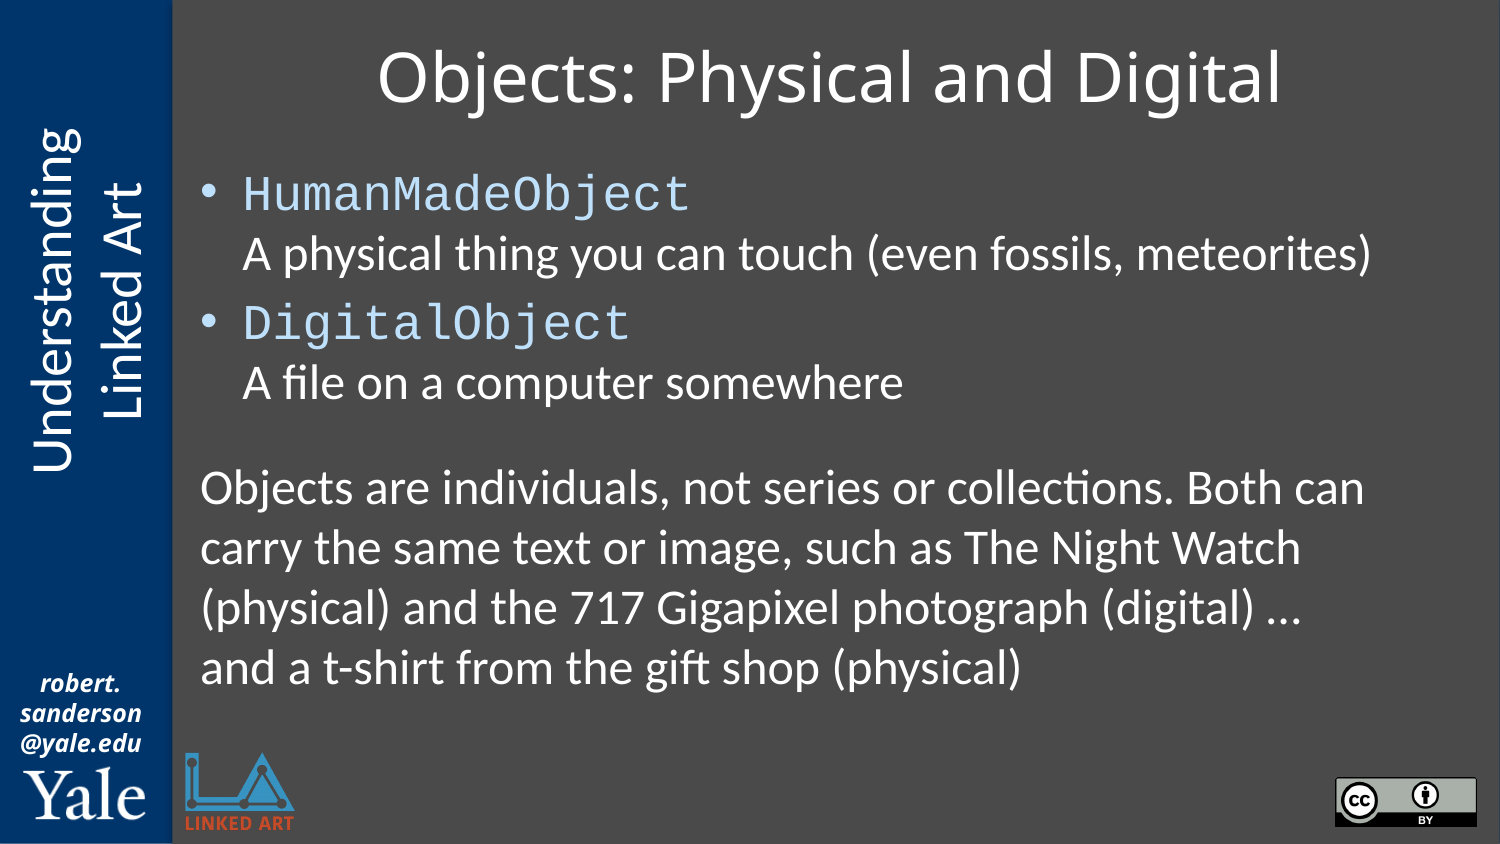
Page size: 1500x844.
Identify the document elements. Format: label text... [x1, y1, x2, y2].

picture [184, 752, 295, 844]
picture [1335, 777, 1477, 827]
title Objects: Physical and Digital [183, 9, 1477, 141]
list HumanMadeObject A physical thing you can touch (even fossils, meteorites) DigitalObject A file on a computer somewhere Objects are individuals, not series or collections. Both can carry the same text or image, such as The Night Watch (physical) and the 717 Gigapixel photograph (digital) … and a t-shirt from the gift shop (physical) [185, 152, 1477, 761]
picture [23, 731, 149, 844]
